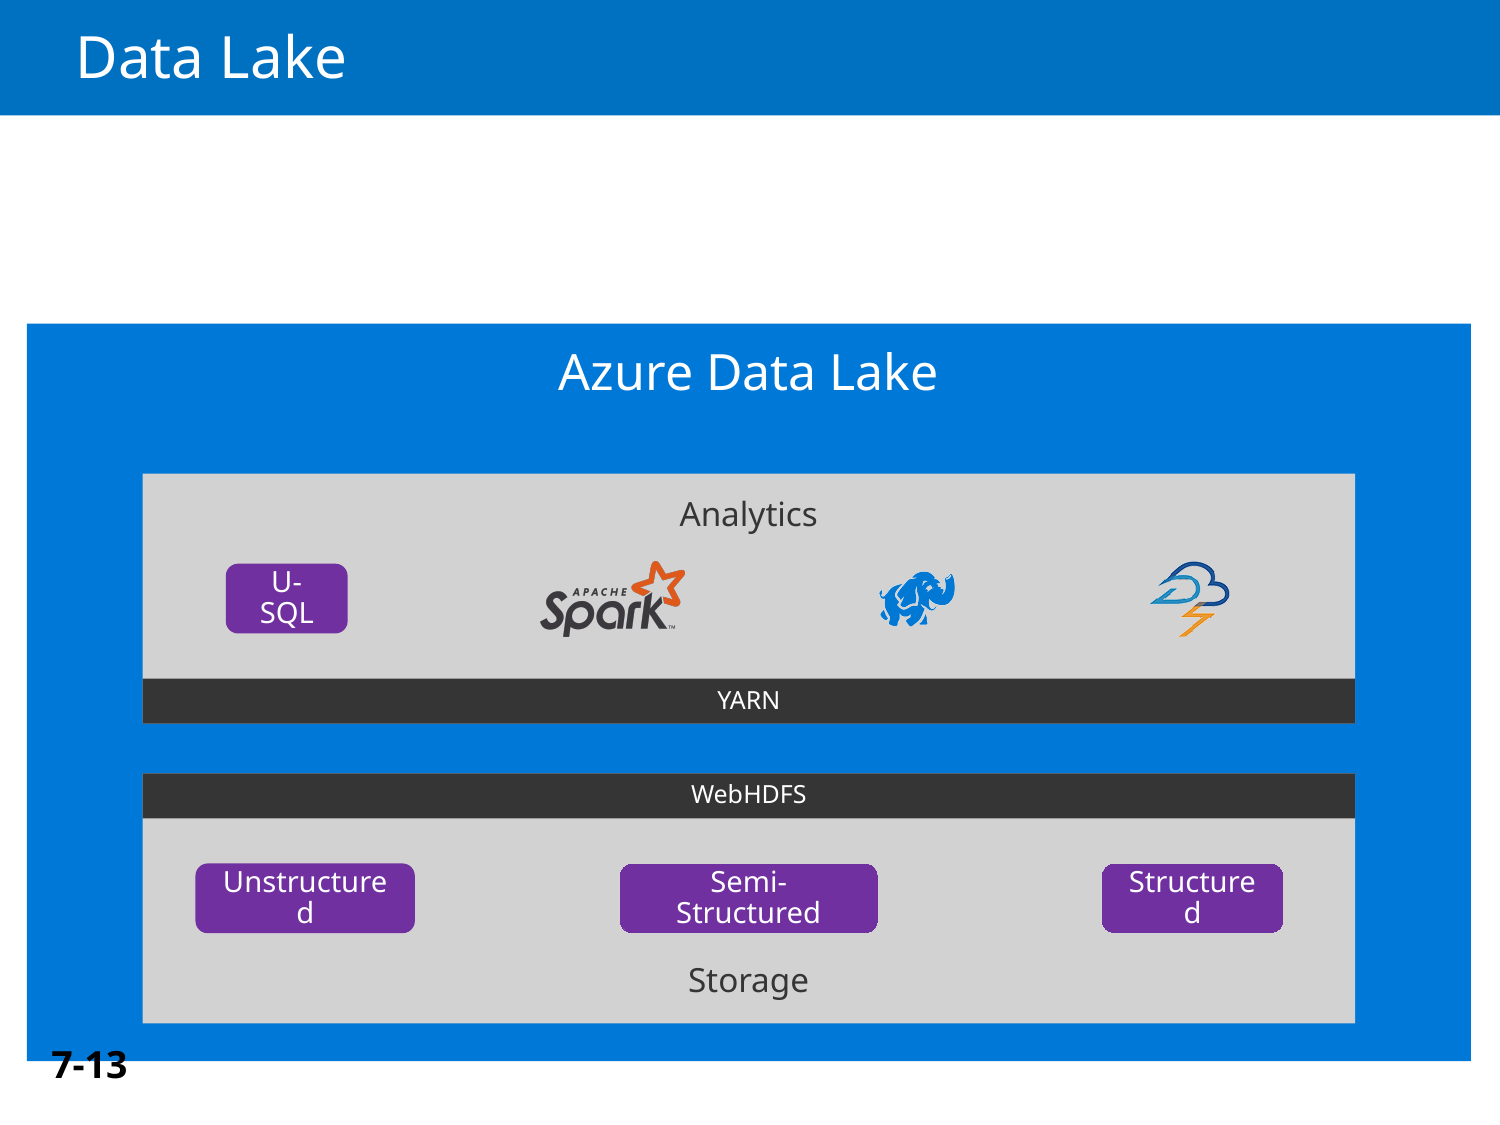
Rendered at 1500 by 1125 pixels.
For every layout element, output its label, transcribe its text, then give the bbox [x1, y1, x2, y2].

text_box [26, 323, 1472, 1062]
text_box 7-13 [36, 1070, 194, 1094]
title Data Lake [75, 0, 1351, 122]
